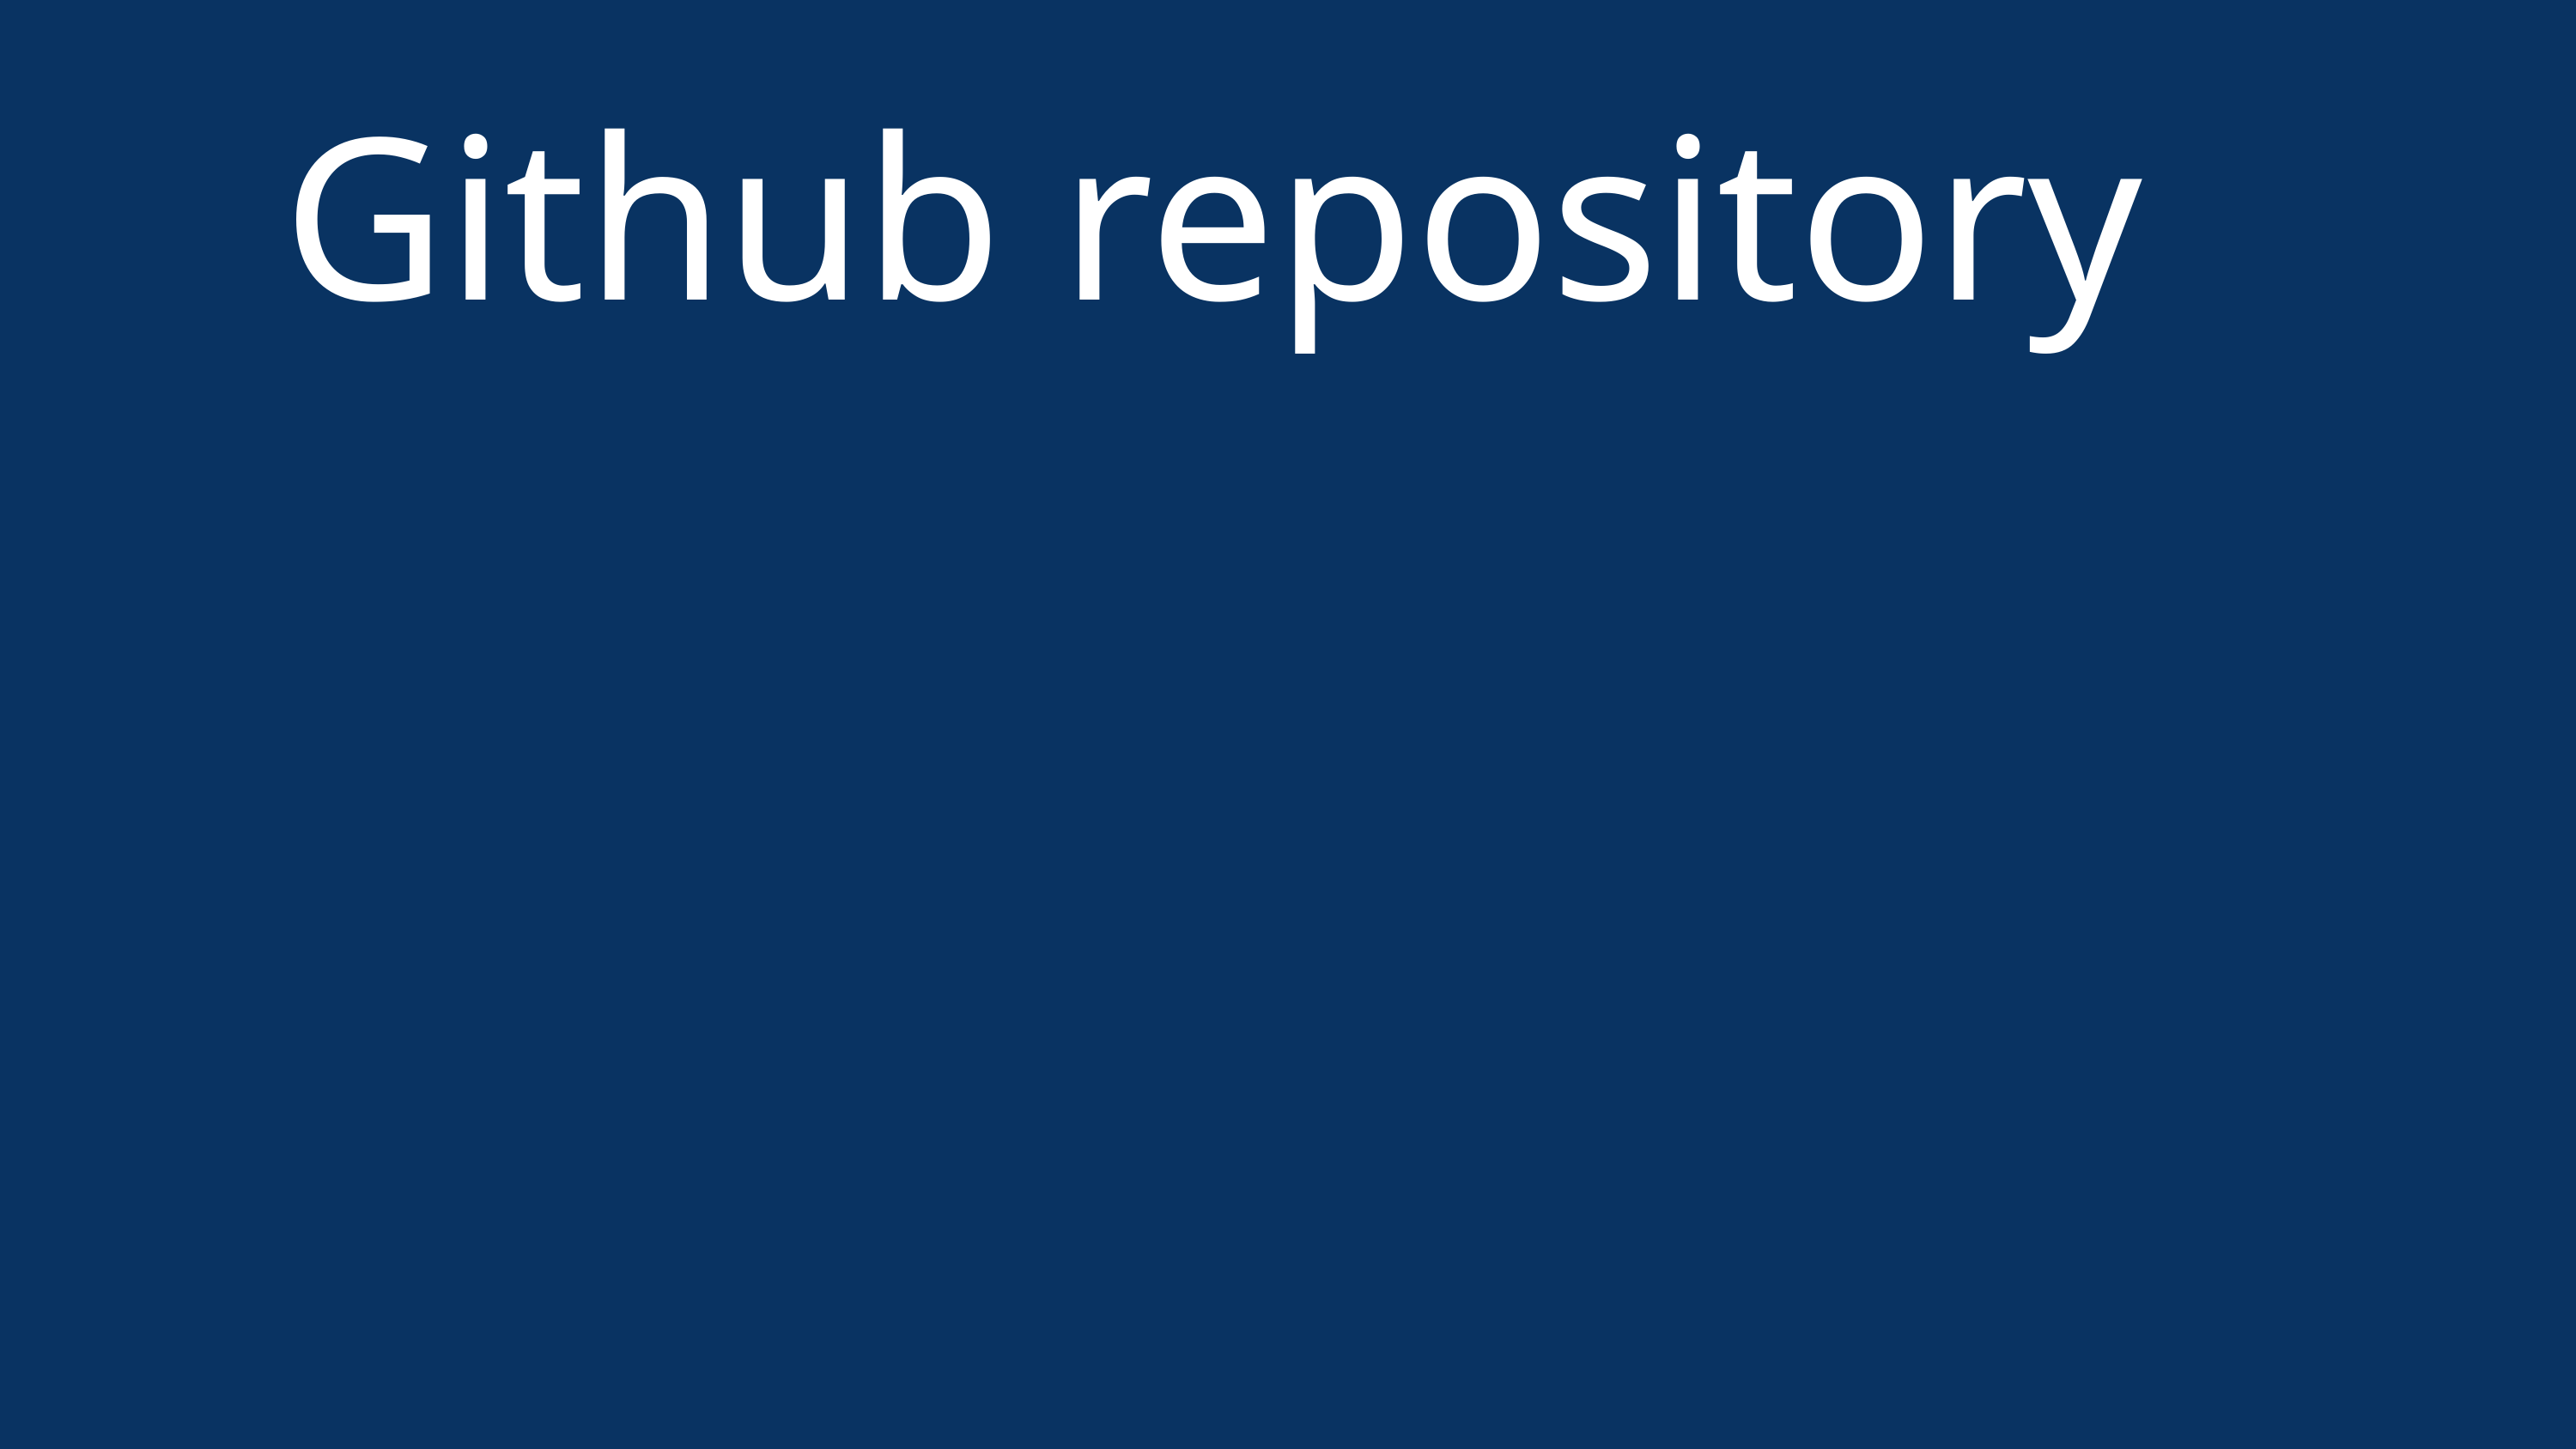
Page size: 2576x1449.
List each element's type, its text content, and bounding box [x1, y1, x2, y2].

text_box Github repository [36, 29, 2391, 345]
